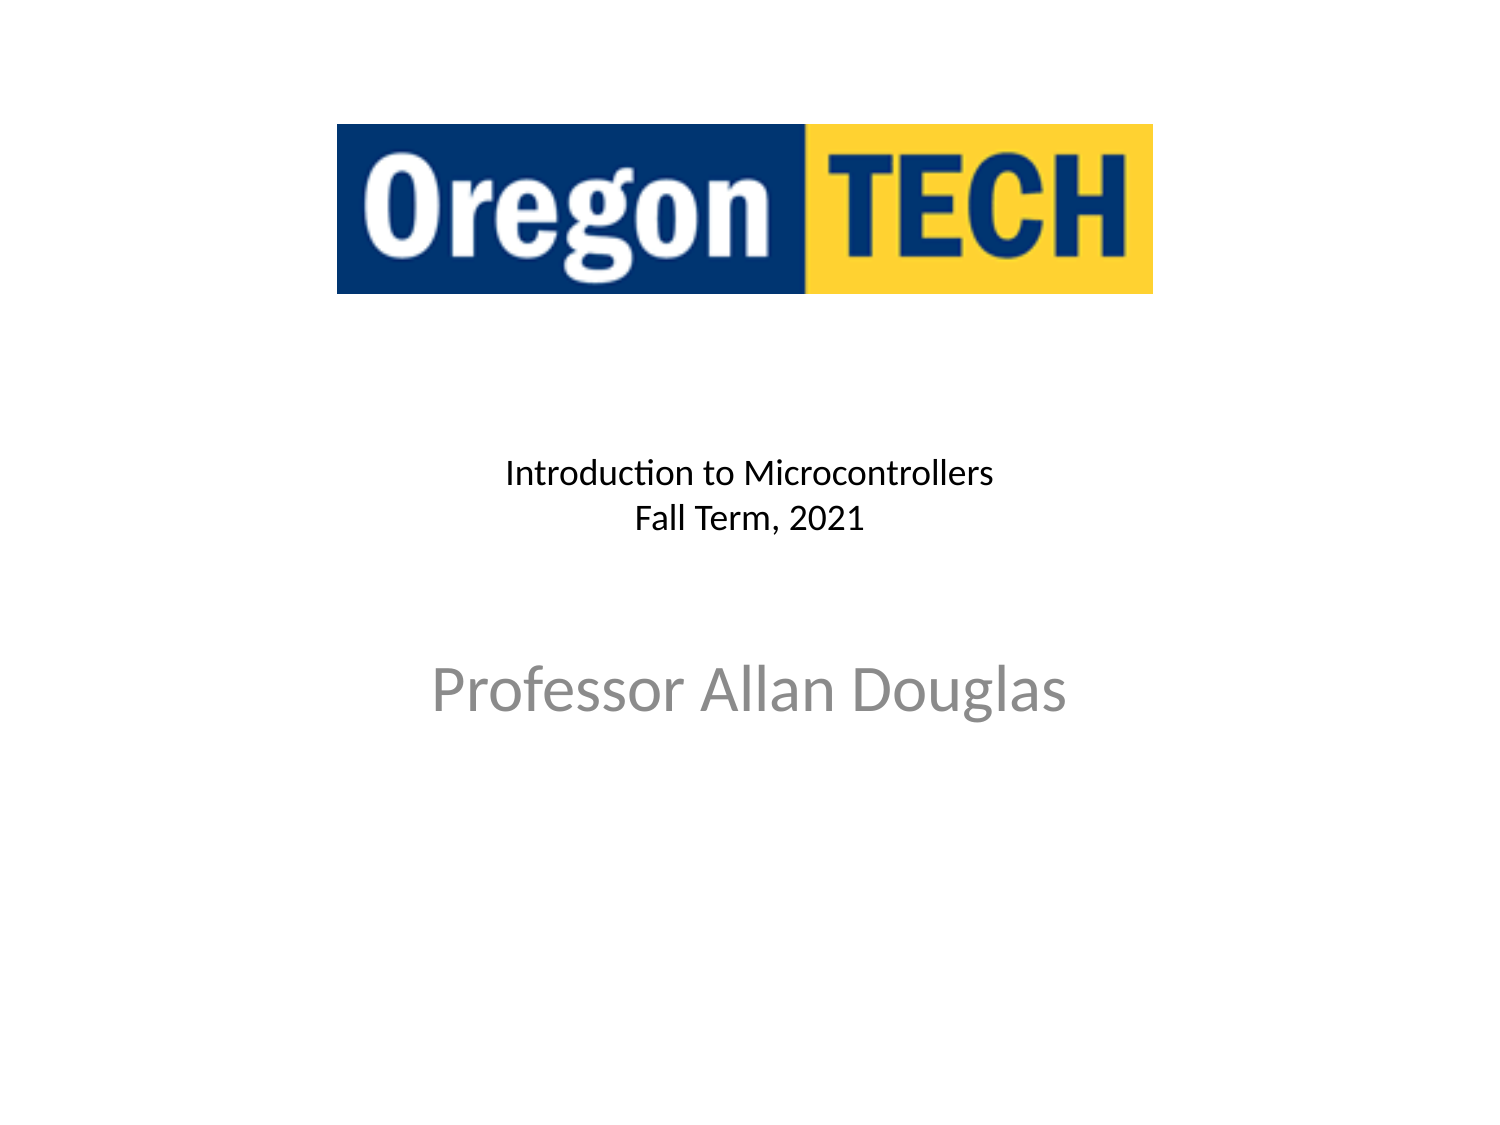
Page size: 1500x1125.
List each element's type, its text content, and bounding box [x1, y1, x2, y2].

picture [337, 124, 1153, 294]
subtitle Professor Allan Douglas [225, 637, 1275, 925]
title Introduction to Microcontrollers Fall Term, 2021 [112, 349, 1388, 591]
